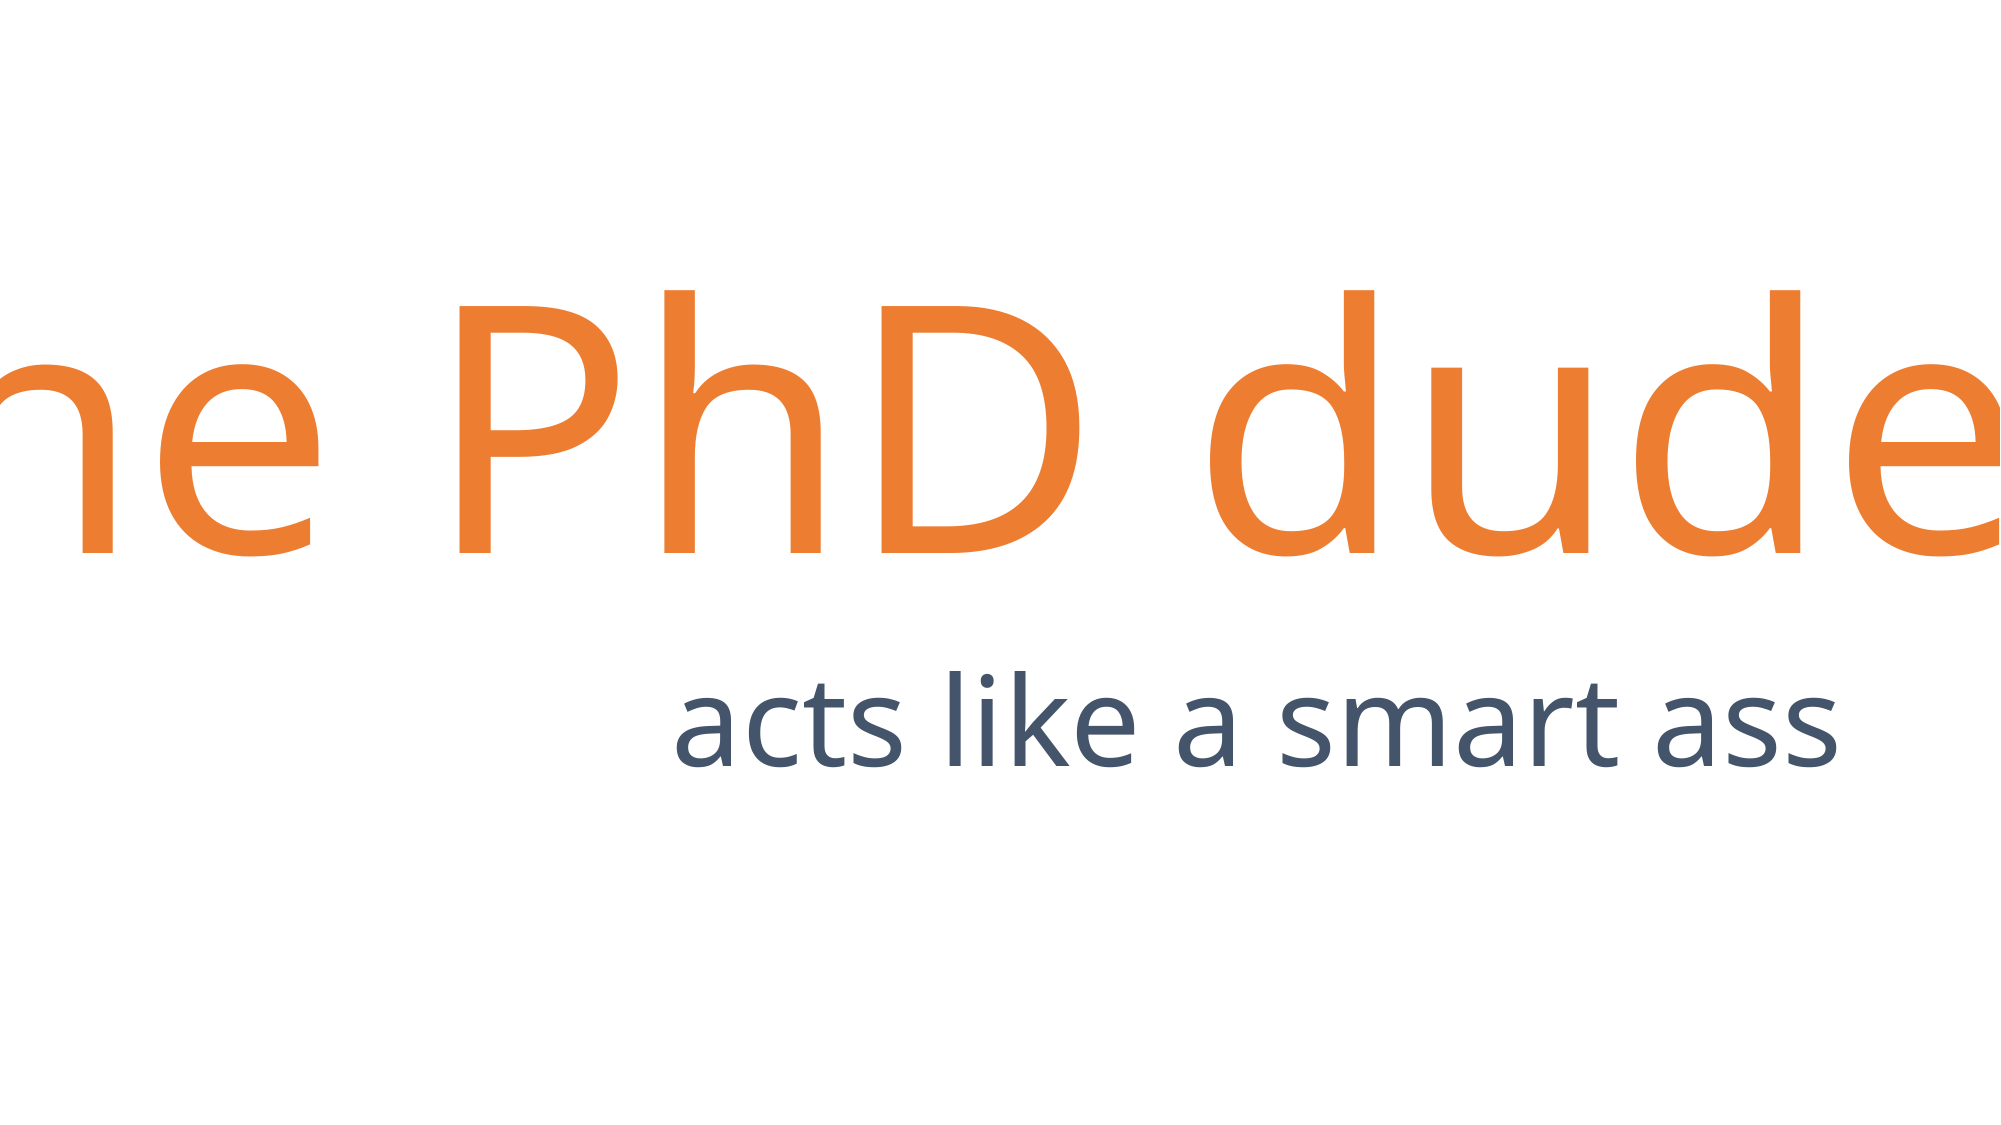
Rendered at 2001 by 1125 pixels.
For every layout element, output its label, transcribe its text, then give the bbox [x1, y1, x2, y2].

text_box acts like a smart ass [293, 633, 1859, 799]
text_box The PhD dude [0, 199, 2000, 630]
